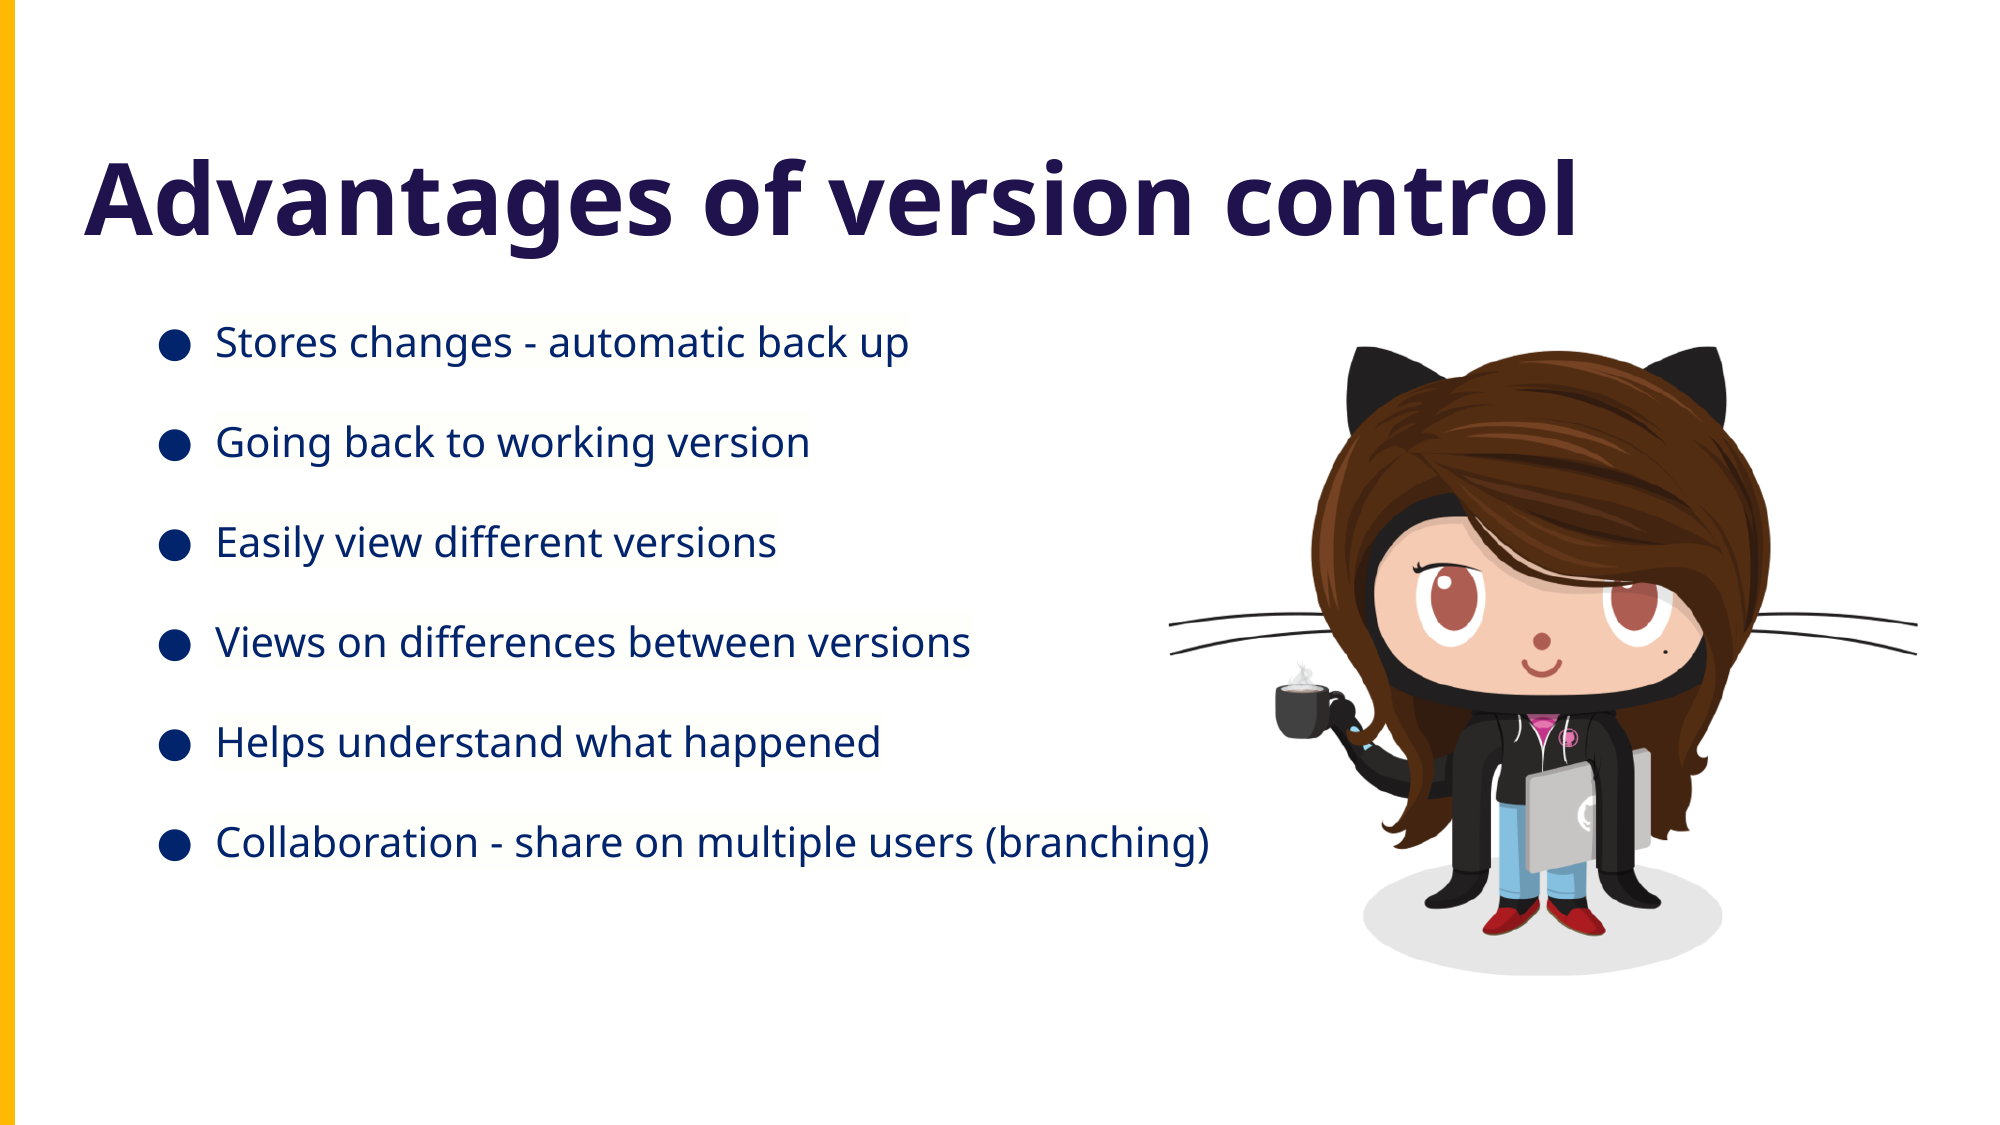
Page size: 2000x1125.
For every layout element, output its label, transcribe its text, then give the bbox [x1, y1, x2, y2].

text_box Advantages of version control [69, 128, 1601, 314]
text_box Stores changes - automatic back up Going back to working version Easily view different versions Views on differences between versions Helps understand what happened Collaboration - share on multiple users (branching) [125, 250, 1677, 1016]
picture [1167, 346, 1918, 976]
